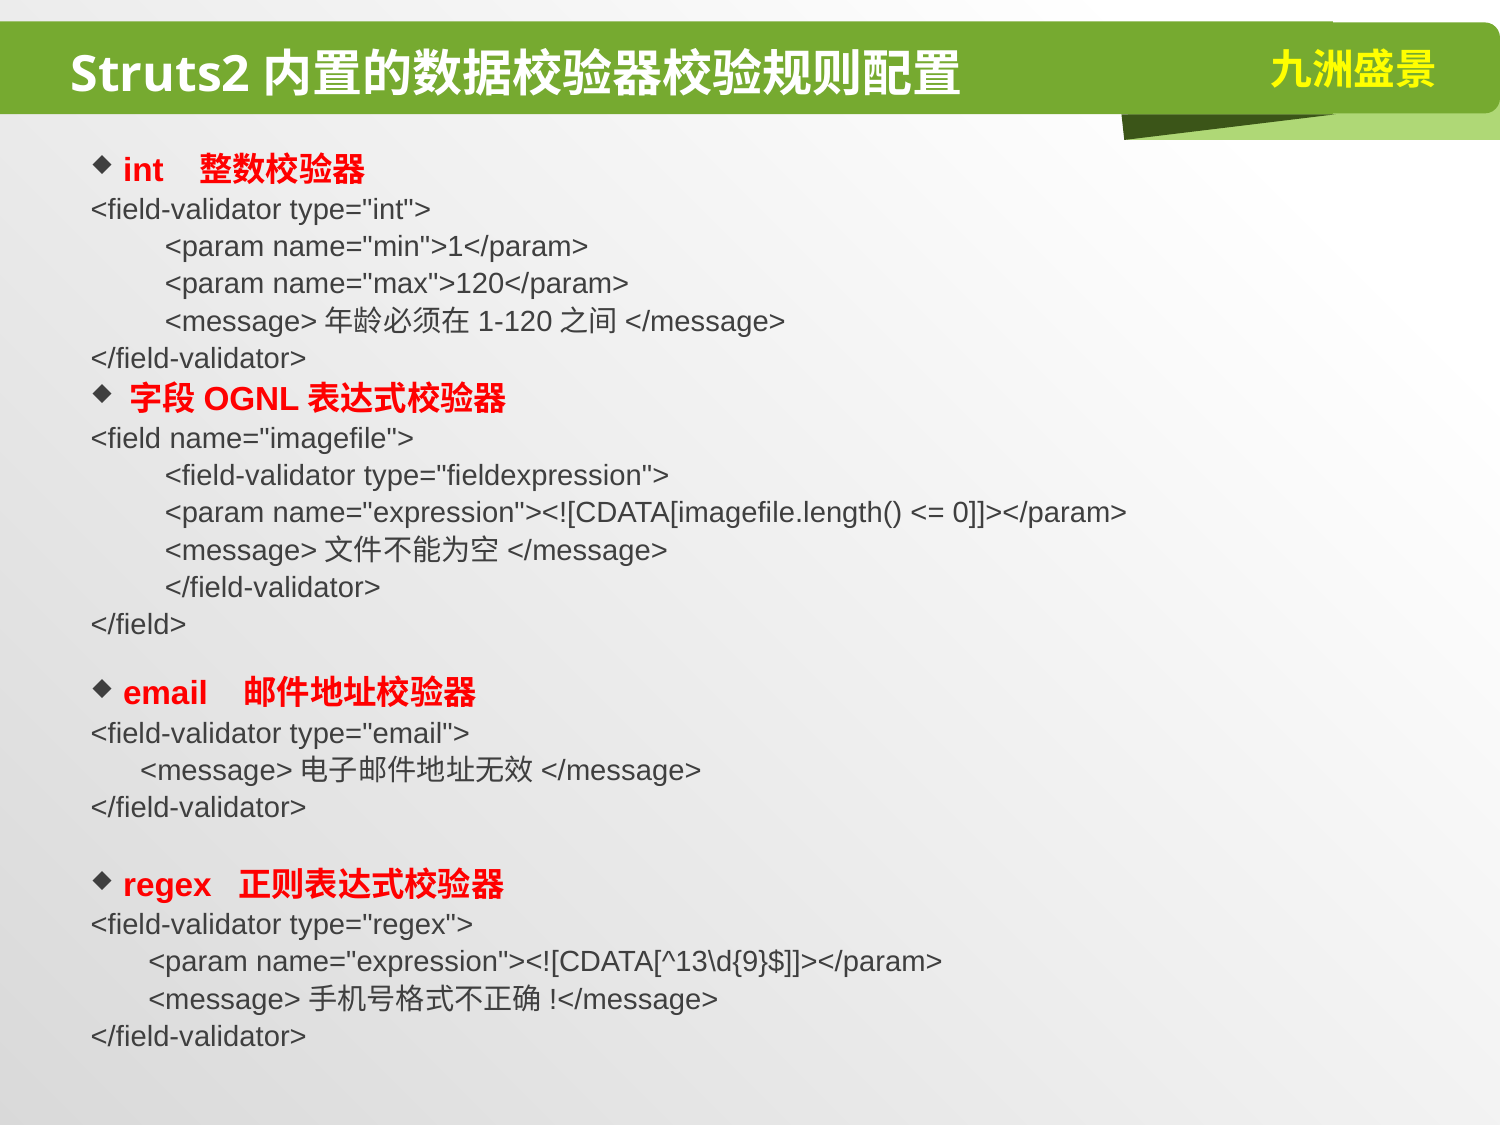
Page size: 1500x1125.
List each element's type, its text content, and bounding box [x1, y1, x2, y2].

text_box int 整数校验器 <field-validator type="int"> <param name="min">1</param> <param name="max">120</param> <message>年龄必须在1-120之间</message> </field-validator> 字段OGNL表达式校验器 <field name="imagefile"> <field-validator type="fieldexpression"> <param name="expression"><![CDATA[imagefile.length() <= 0]]></param> <message>文件不能为空</message> </field-validator> </field> [75, 145, 1412, 649]
title Struts2内置的数据校验器校验规则配置 [55, 25, 1318, 110]
text_box email 邮件地址校验器 <field-validator type="email"> <message>电子邮件地址无效</message> </field-validator> regex 正则表达式校验器 <field-validator type="regex"> <param name="expression"><![CDATA[^13\d{9}$]]></param> <message>手机号格式不正确!</message> </field-validator> [75, 668, 1330, 1061]
